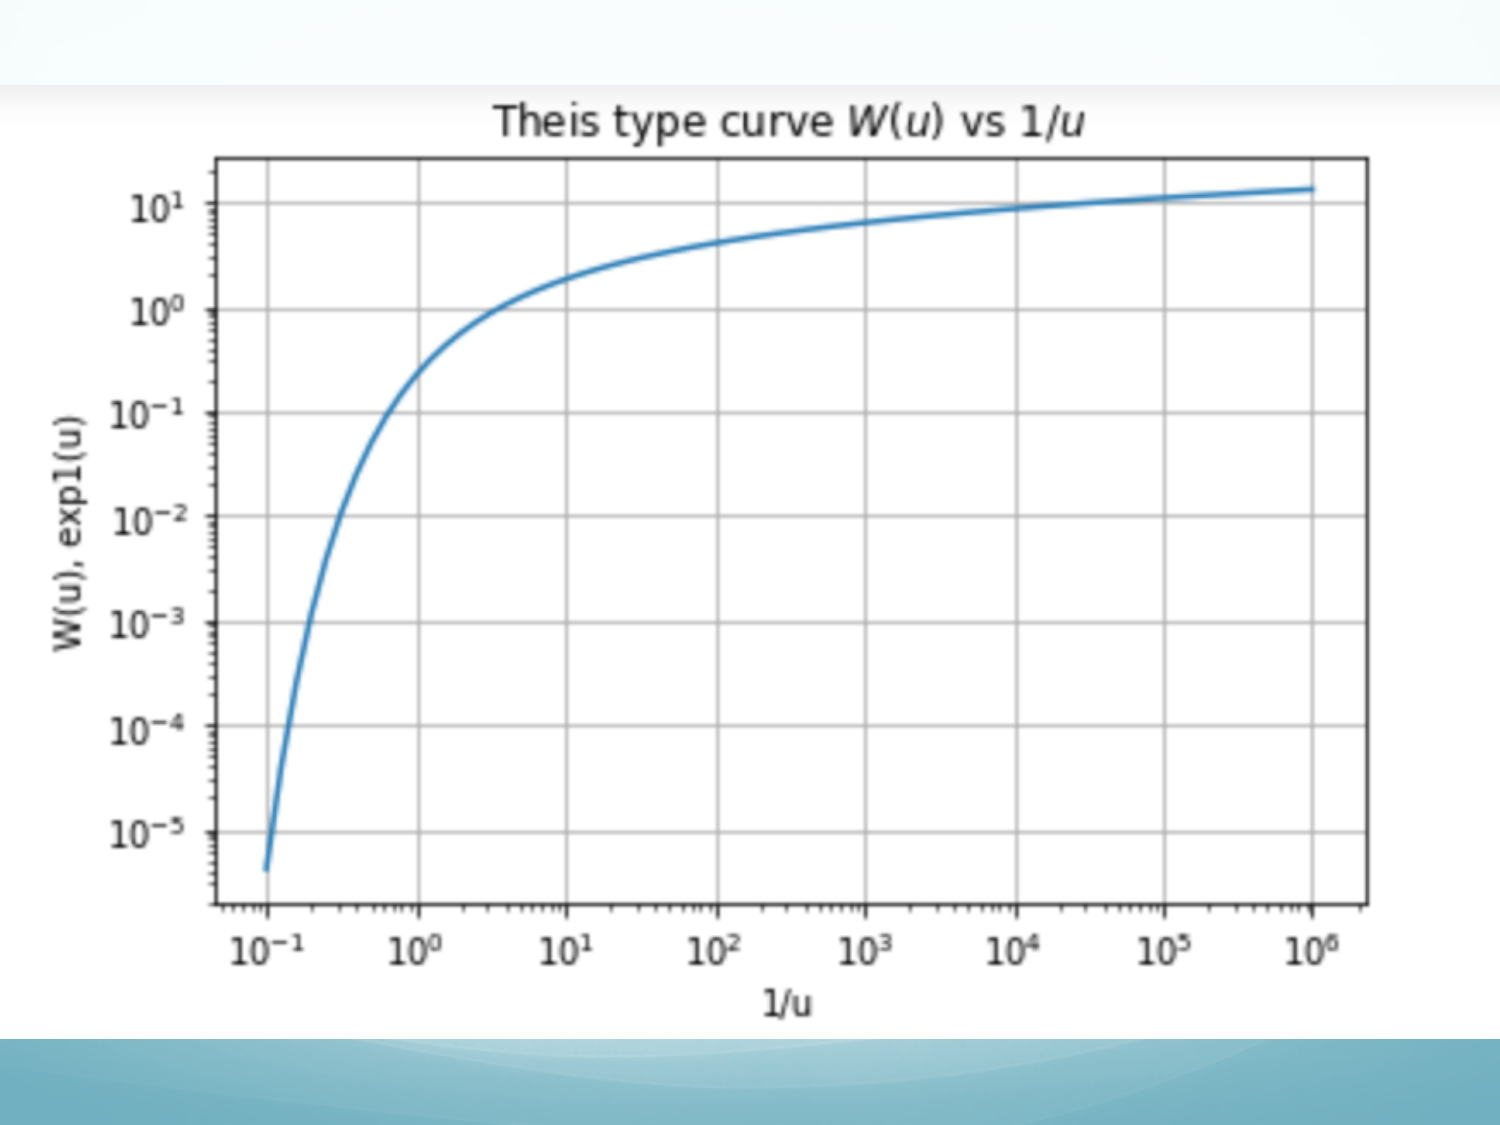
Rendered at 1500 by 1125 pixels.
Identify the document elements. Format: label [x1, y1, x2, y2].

picture [0, 84, 1500, 1040]
